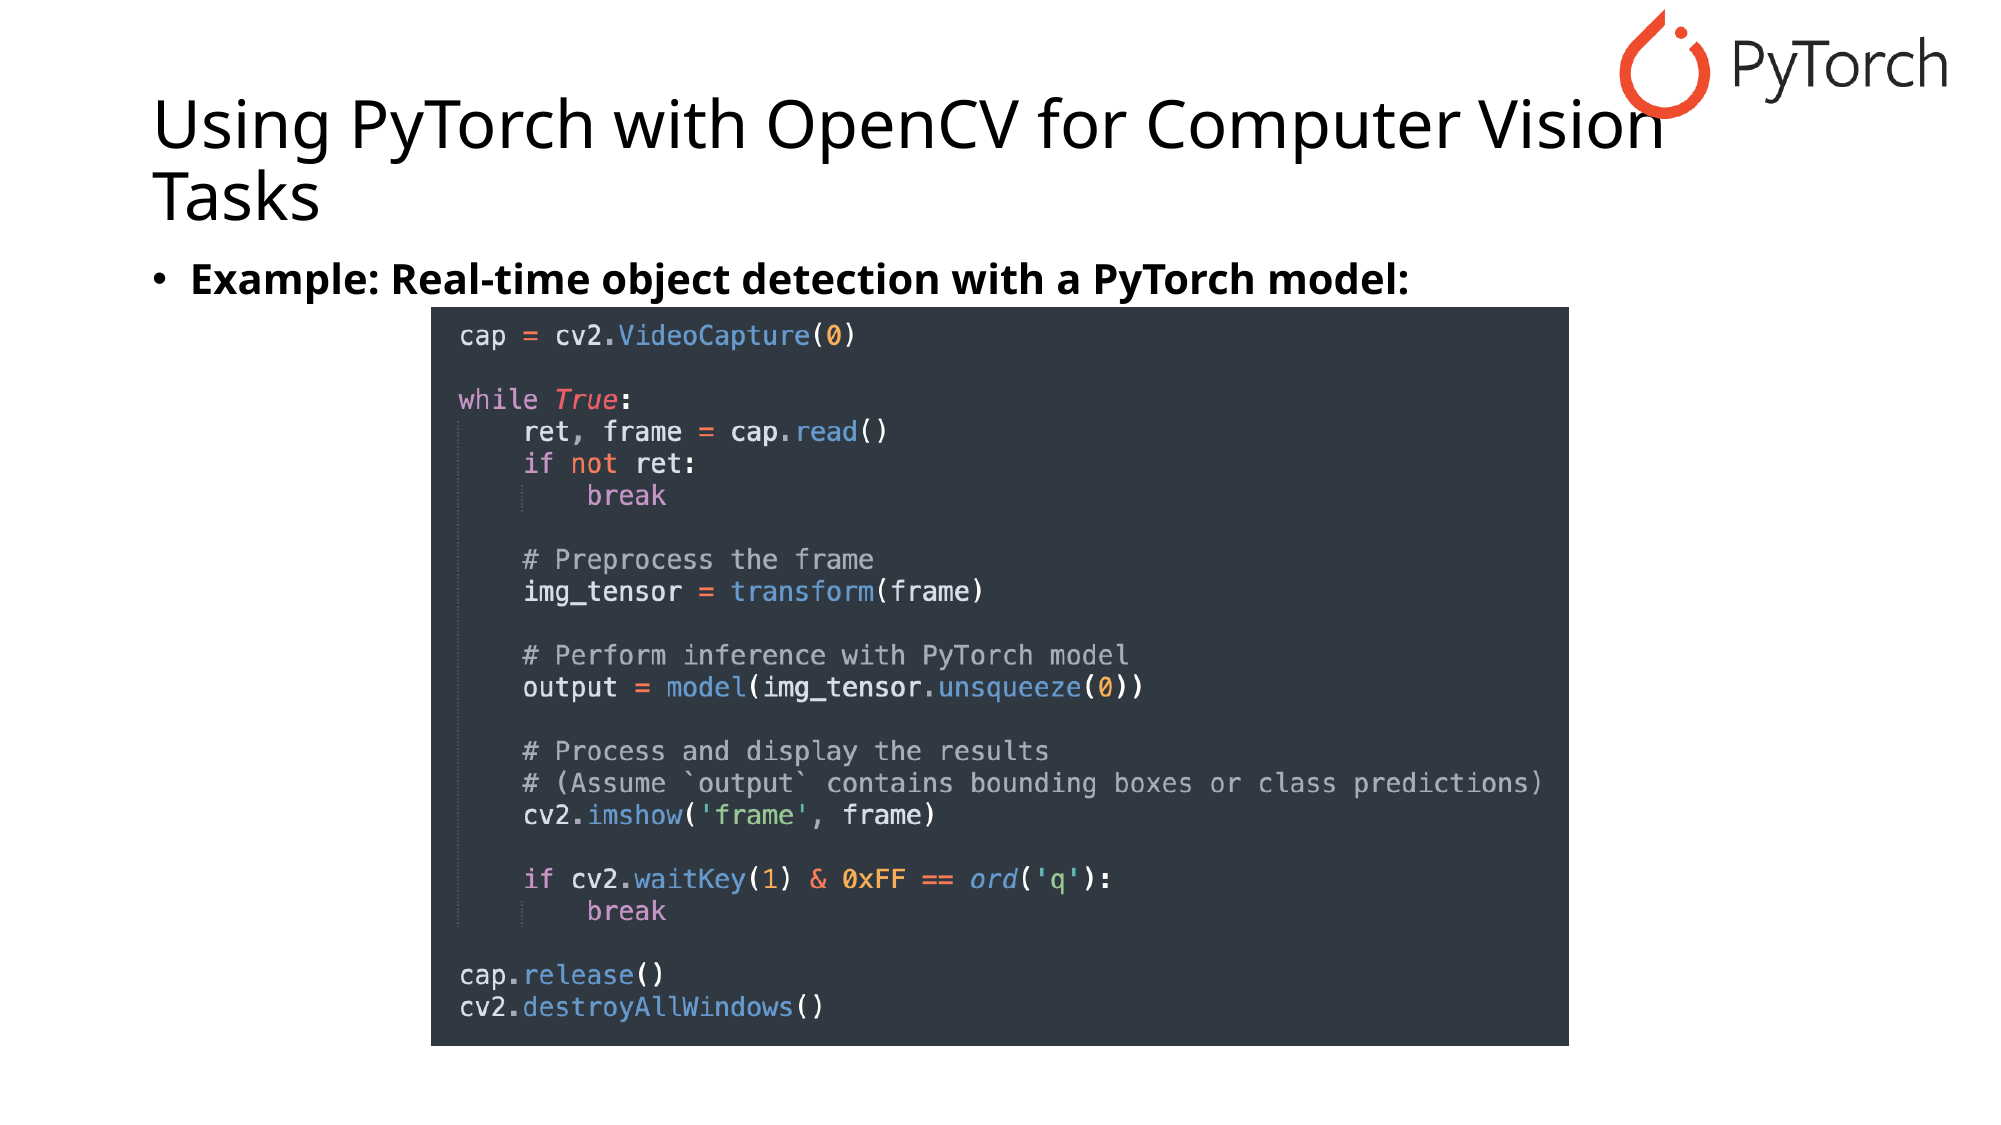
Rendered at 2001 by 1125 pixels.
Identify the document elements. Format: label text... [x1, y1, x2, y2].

list Example: Real-time object detection with a PyTorch model: [137, 245, 1863, 1036]
title Using PyTorch with OpenCV for Computer Vision Tasks [137, 79, 1863, 245]
picture [430, 306, 1569, 1046]
picture [1596, 0, 1970, 157]
